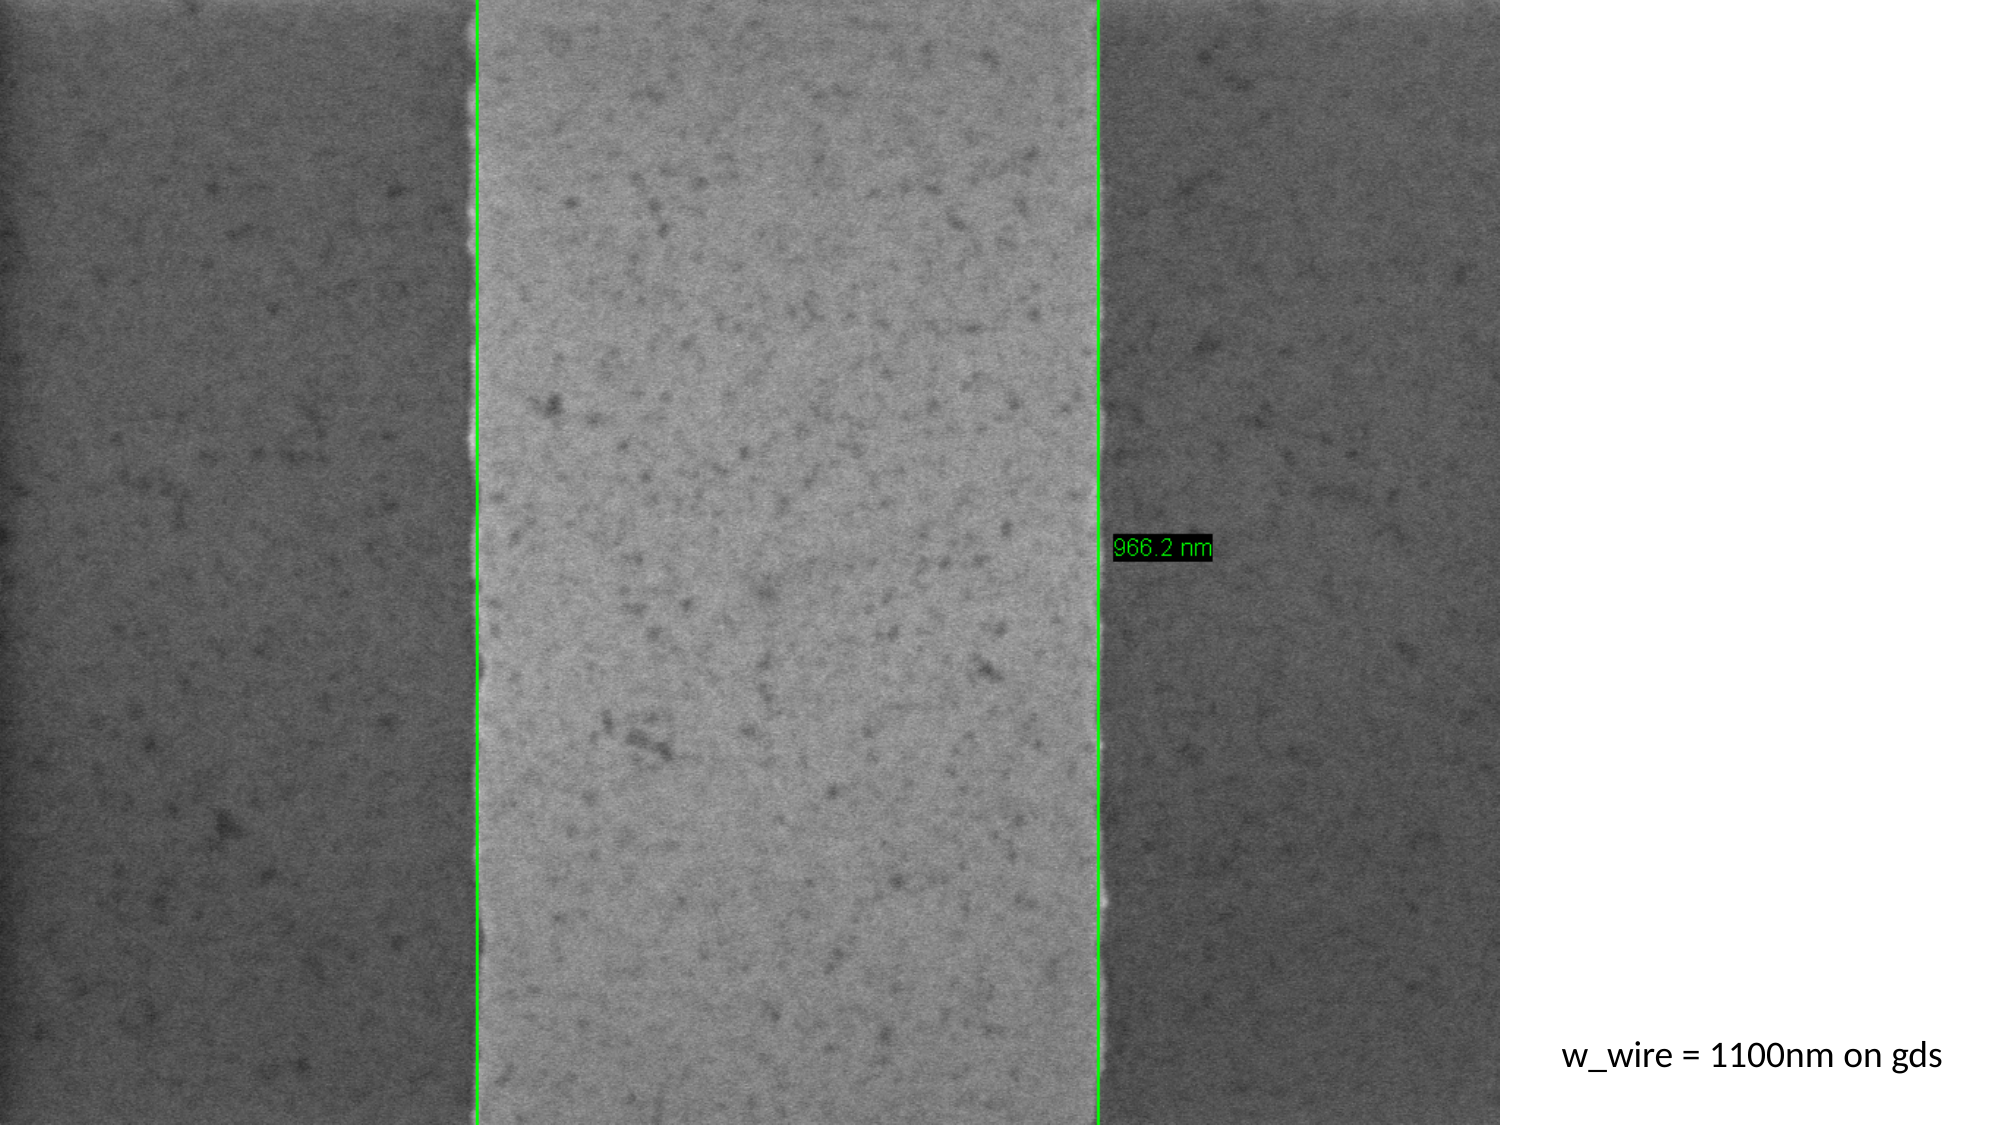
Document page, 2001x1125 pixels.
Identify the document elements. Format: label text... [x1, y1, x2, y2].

picture [0, 0, 1500, 1125]
text_box w_wire = 1100nm on gds [1546, 1022, 1959, 1082]
